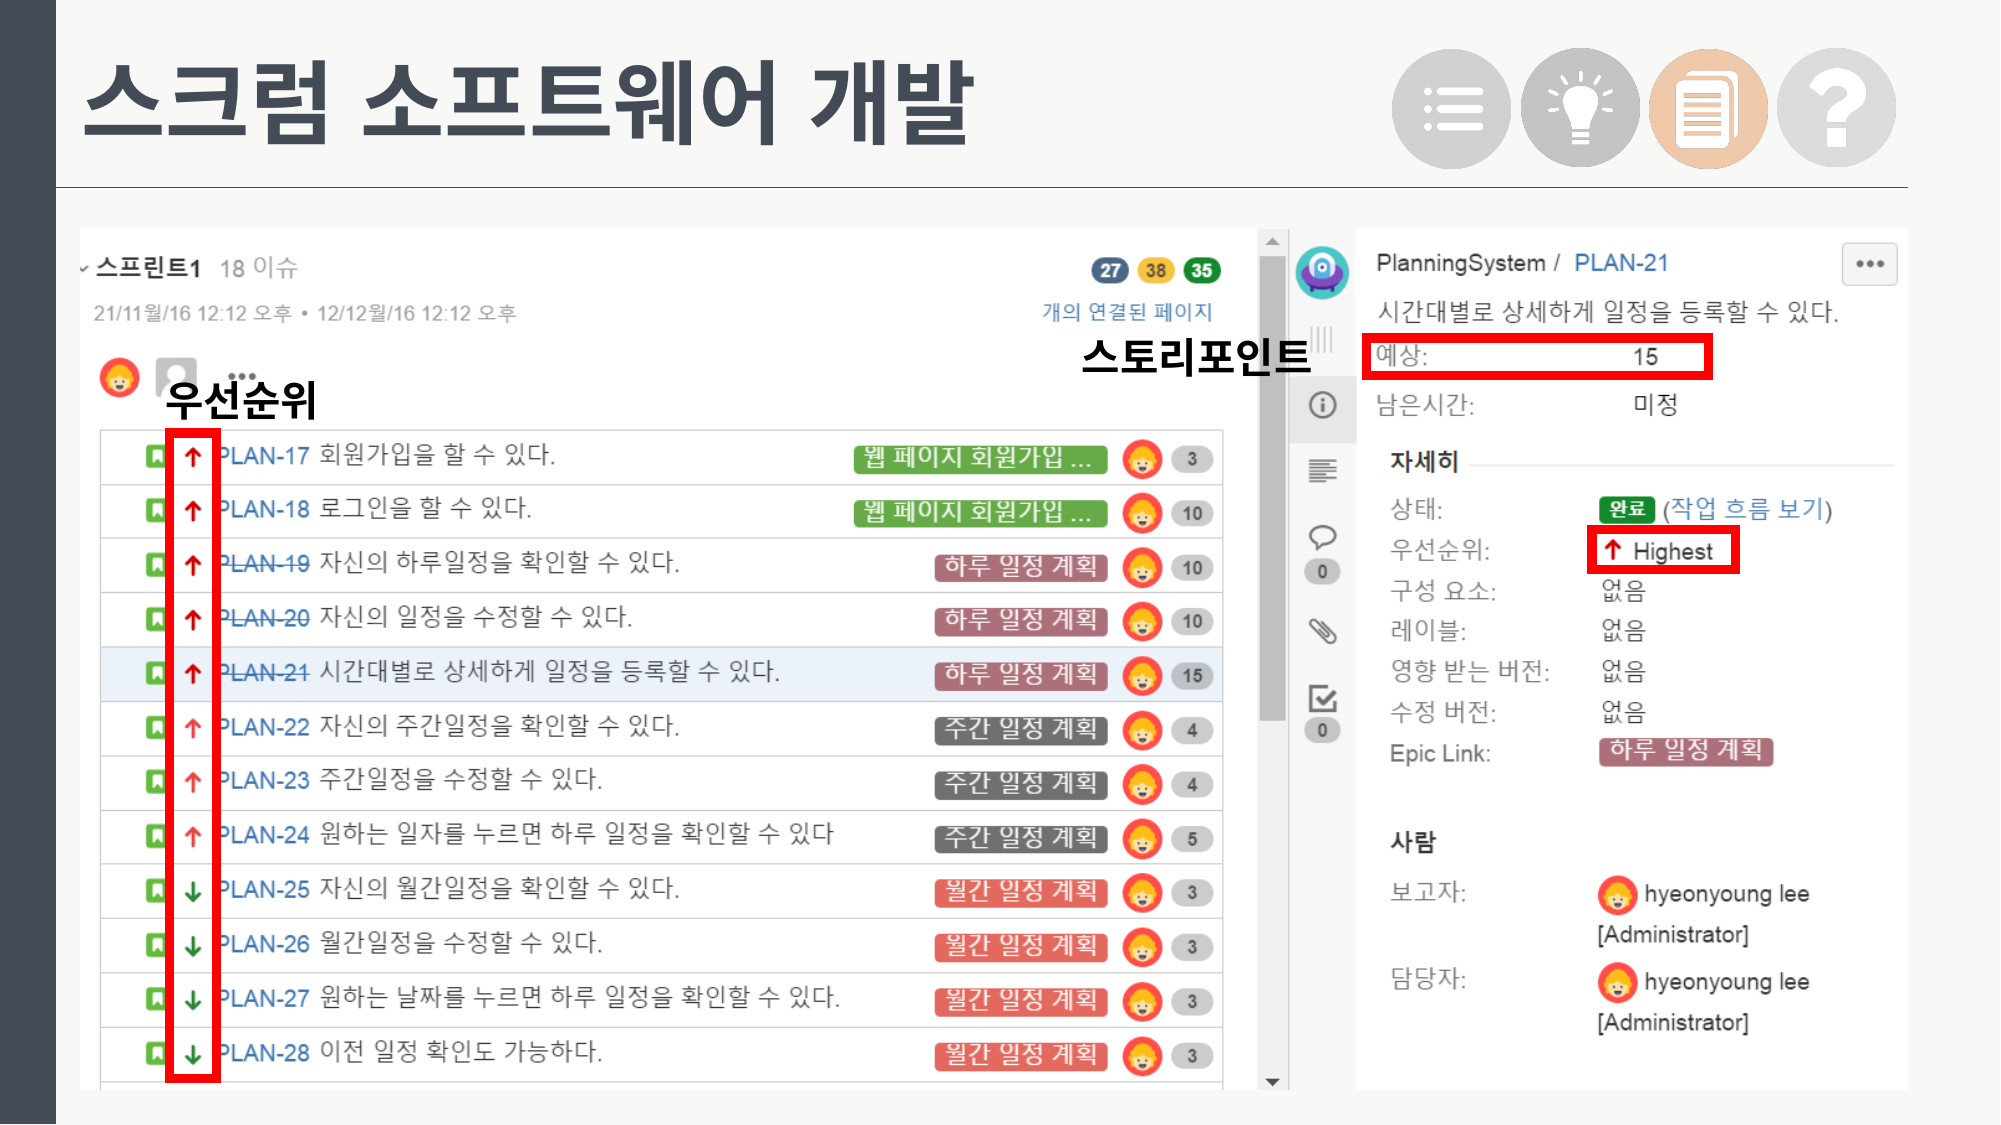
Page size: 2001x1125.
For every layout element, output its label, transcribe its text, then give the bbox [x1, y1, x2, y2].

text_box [1521, 48, 1640, 167]
text_box 스크럼 소프트웨어 개발 [66, 38, 993, 163]
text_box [1777, 48, 1896, 167]
picture [80, 229, 1908, 1090]
text_box [0, 0, 57, 1125]
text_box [1391, 49, 1511, 169]
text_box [1649, 49, 1768, 169]
